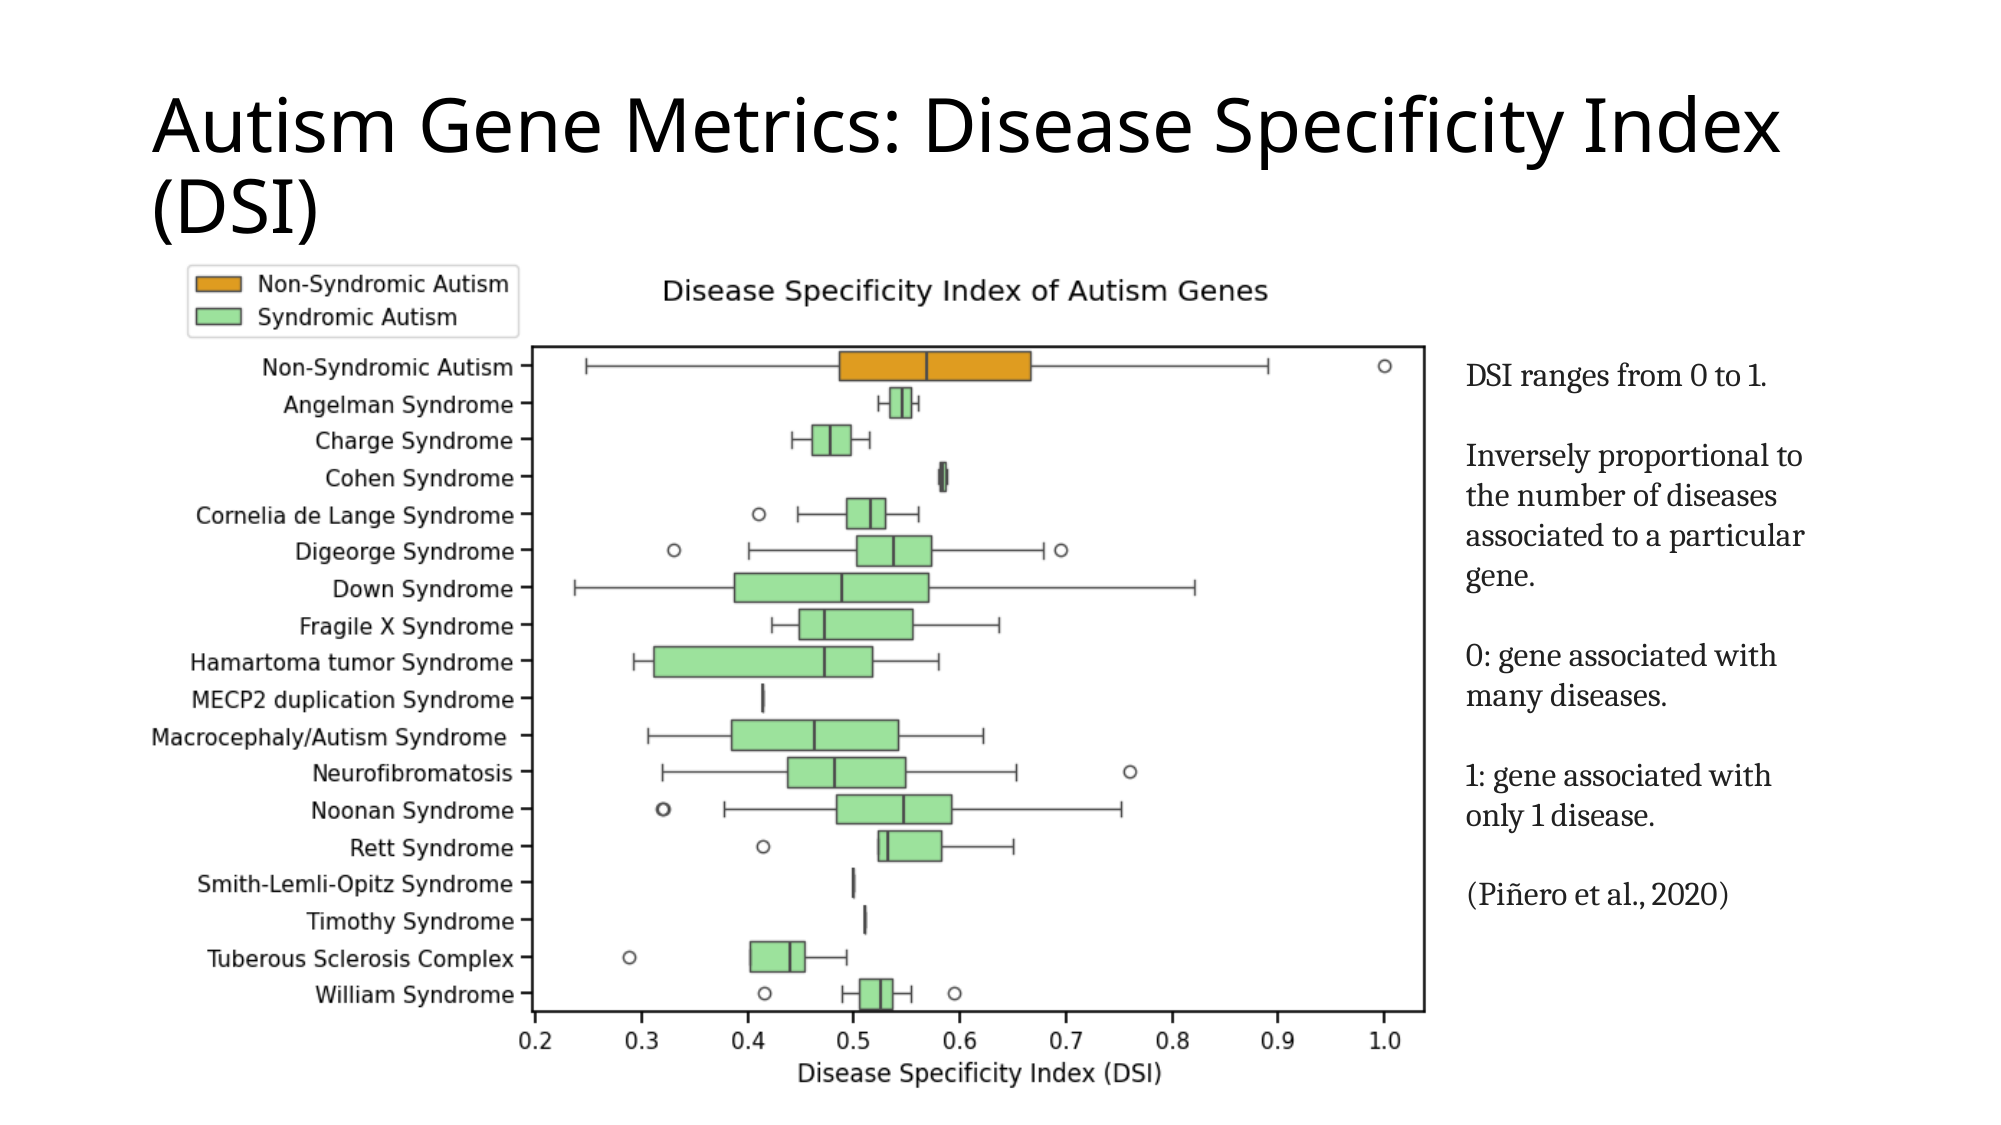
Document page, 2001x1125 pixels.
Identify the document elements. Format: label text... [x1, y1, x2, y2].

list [137, 252, 1439, 1101]
title Autism Gene Metrics: Disease Specificity Index (DSI) [137, 59, 1863, 278]
text_box DSI ranges from 0 to 1. Inversely proportional to the number of diseases associated to a particular gene. 0: gene associated with many diseases. 1: gene associated with only 1 disease. (Piñero et al., 2020) [1450, 346, 1851, 1000]
